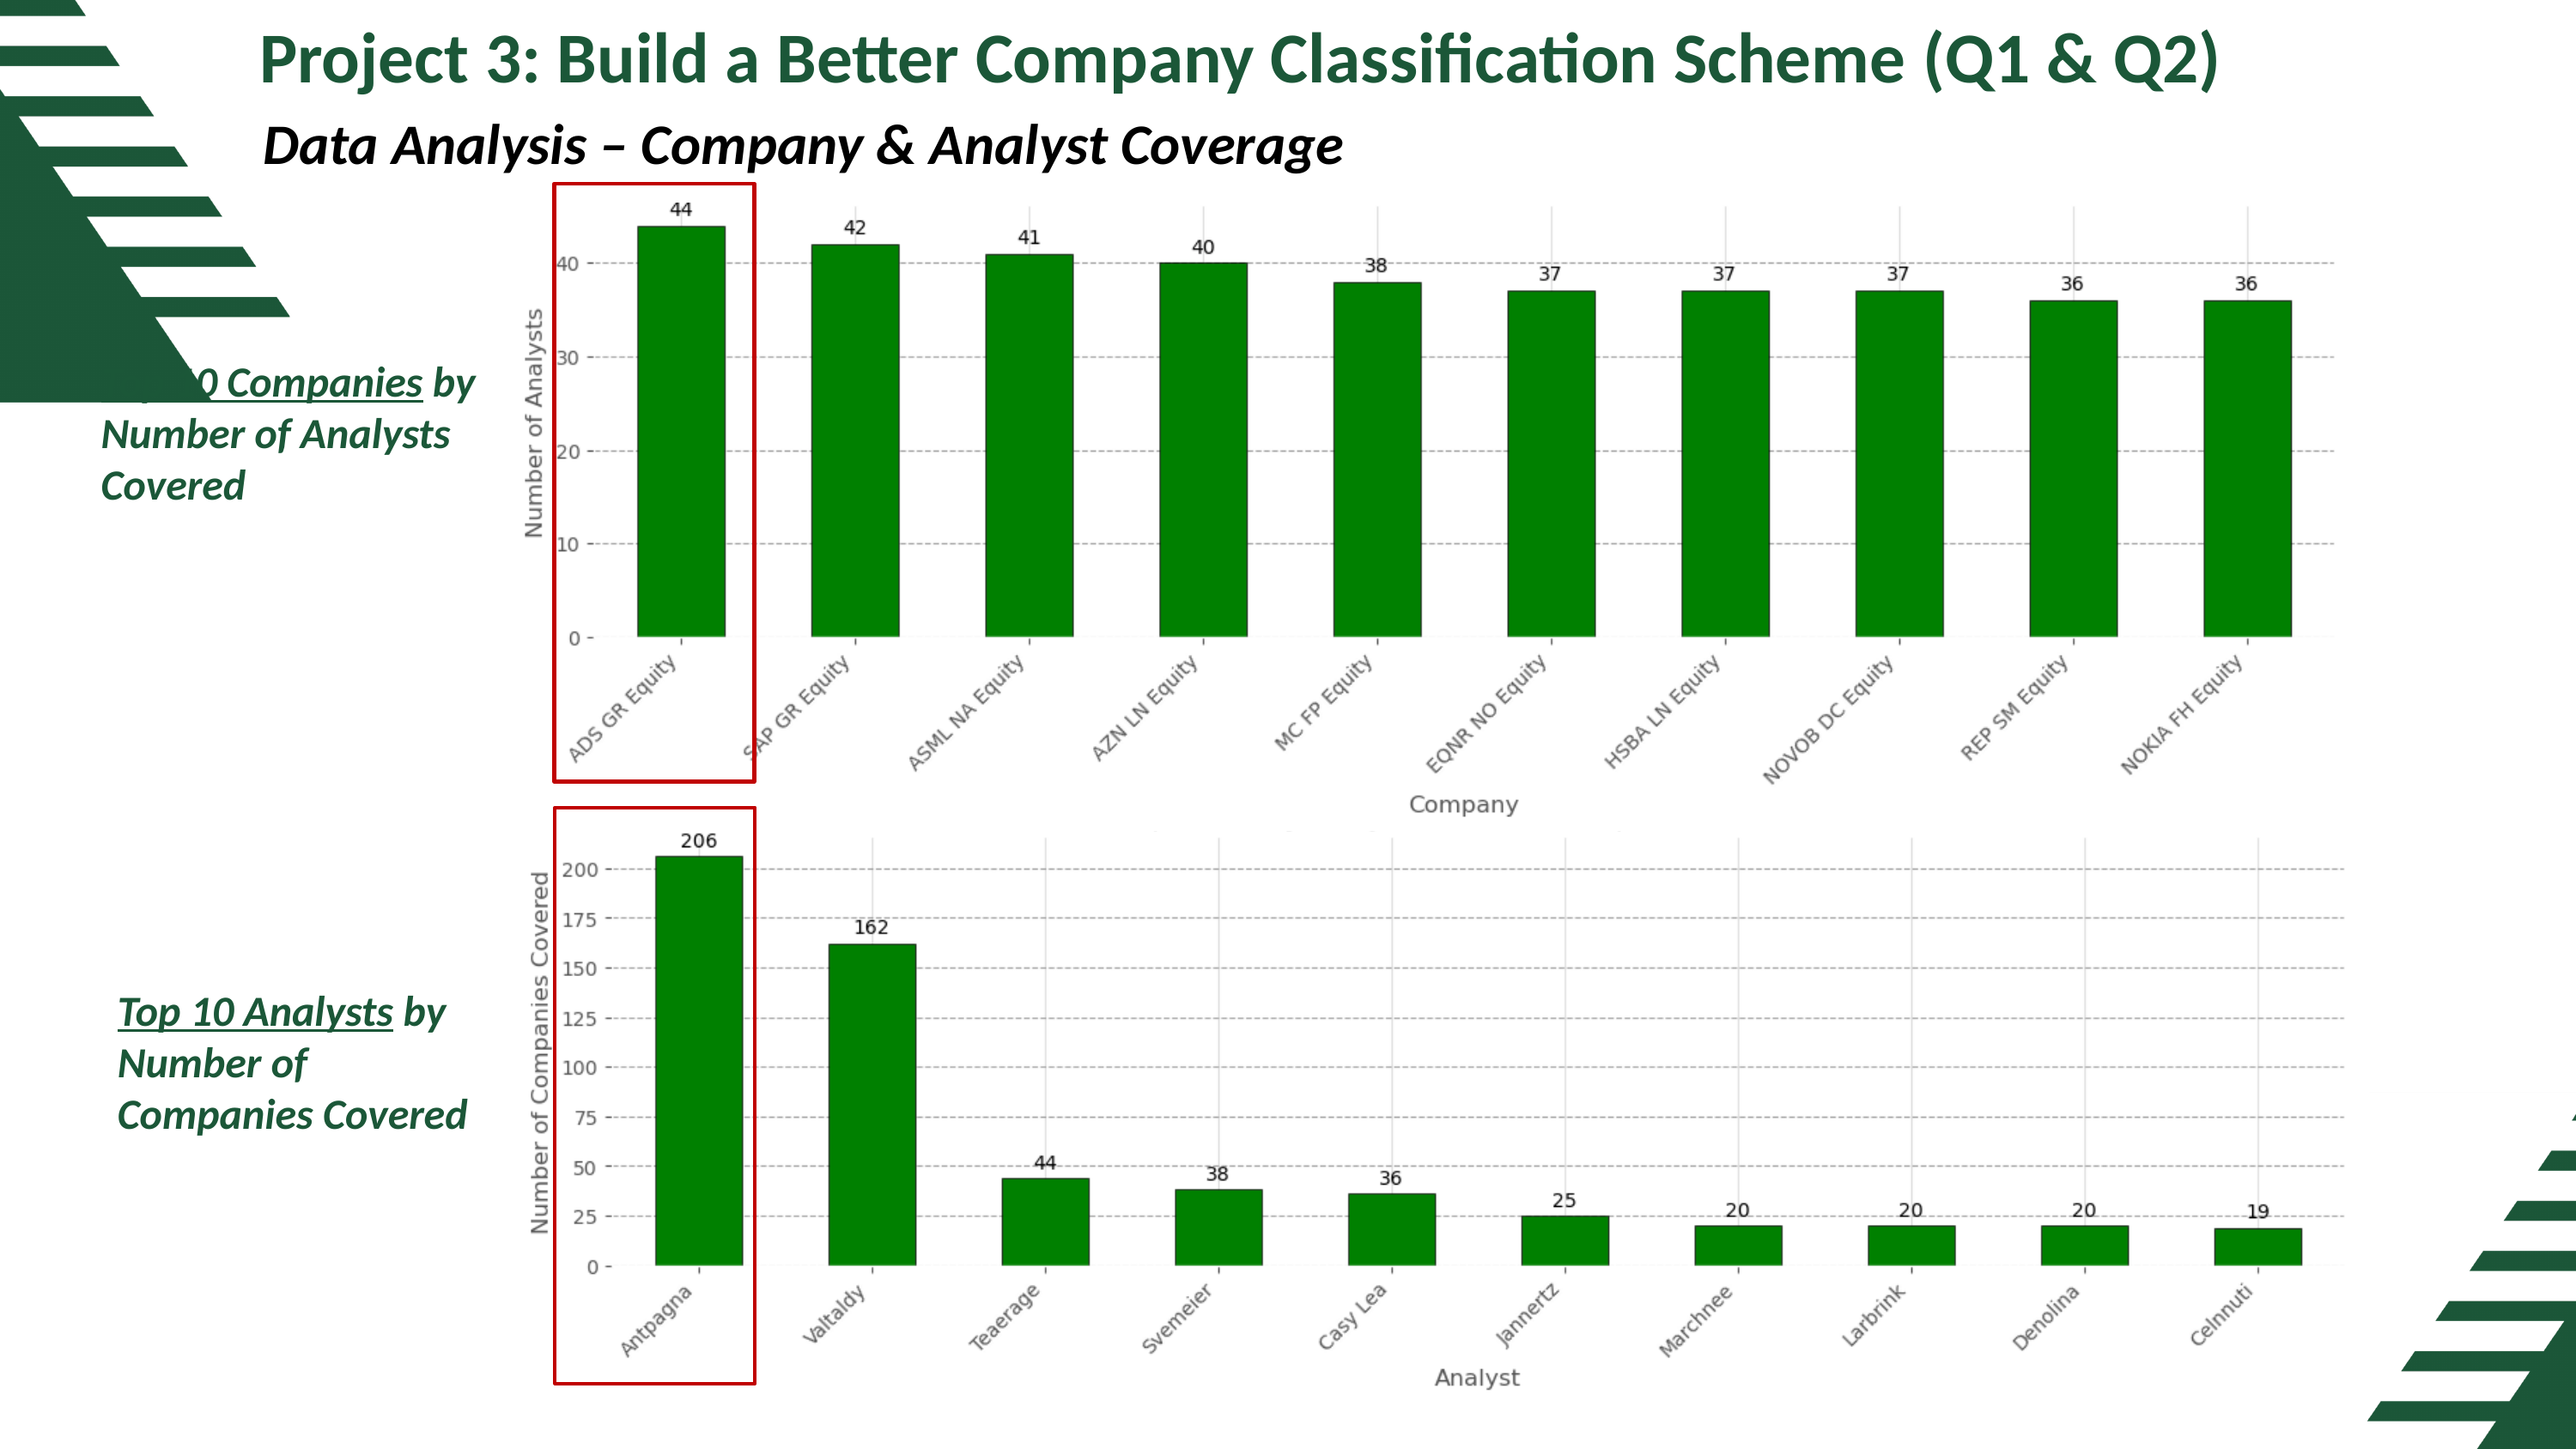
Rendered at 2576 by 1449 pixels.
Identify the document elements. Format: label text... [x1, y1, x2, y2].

picture [512, 203, 2353, 1403]
text_box [0, 0, 290, 403]
text_box [552, 182, 756, 202]
text_box Top 10 Companies by Number of Analysts Covered [88, 348, 496, 516]
text_box [2299, 1092, 2576, 1449]
text_box Data Analysis – Company & Analyst Coverage [250, 100, 1358, 183]
text_box Top 10 Analysts by Number of Companies Covered [105, 977, 511, 1145]
text_box Project 3: Build a Better Company Classification Scheme (Q1 & Q2) [246, 34, 2300, 104]
